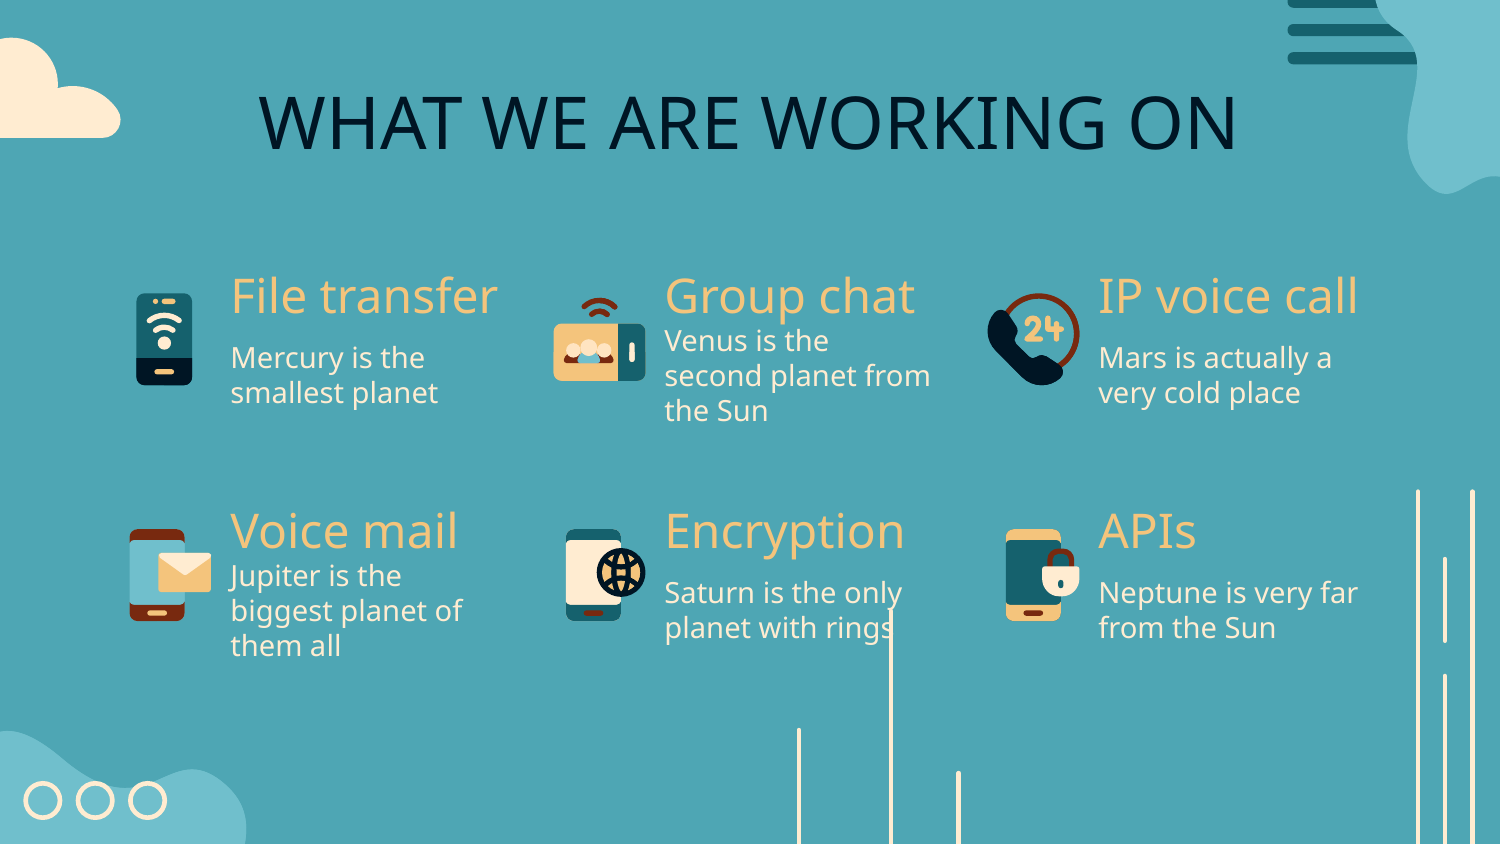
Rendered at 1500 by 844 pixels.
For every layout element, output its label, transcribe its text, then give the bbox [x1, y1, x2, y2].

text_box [1005, 528, 1080, 622]
subtitle Neptune is very far from the Sun [1083, 570, 1382, 650]
subtitle Venus is the second planet from the Sun [649, 334, 948, 415]
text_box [129, 528, 212, 622]
title IP voice call [1083, 251, 1382, 334]
title Voice mail [215, 486, 514, 570]
subtitle Mercury is the smallest planet [215, 334, 514, 415]
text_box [136, 293, 193, 386]
title Group chat [649, 251, 948, 334]
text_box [553, 297, 646, 382]
subtitle Mars is actually a very cold place [1083, 334, 1382, 415]
subtitle Jupiter is the biggest planet of them all [215, 570, 514, 650]
title WHAT WE ARE WORKING ON [118, 72, 1382, 167]
title Encryption [649, 486, 948, 570]
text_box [984, 293, 1080, 386]
subtitle Saturn is the only planet with rings [649, 570, 948, 650]
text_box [565, 528, 646, 622]
title APIs [1083, 486, 1382, 570]
title File transfer [215, 251, 514, 334]
